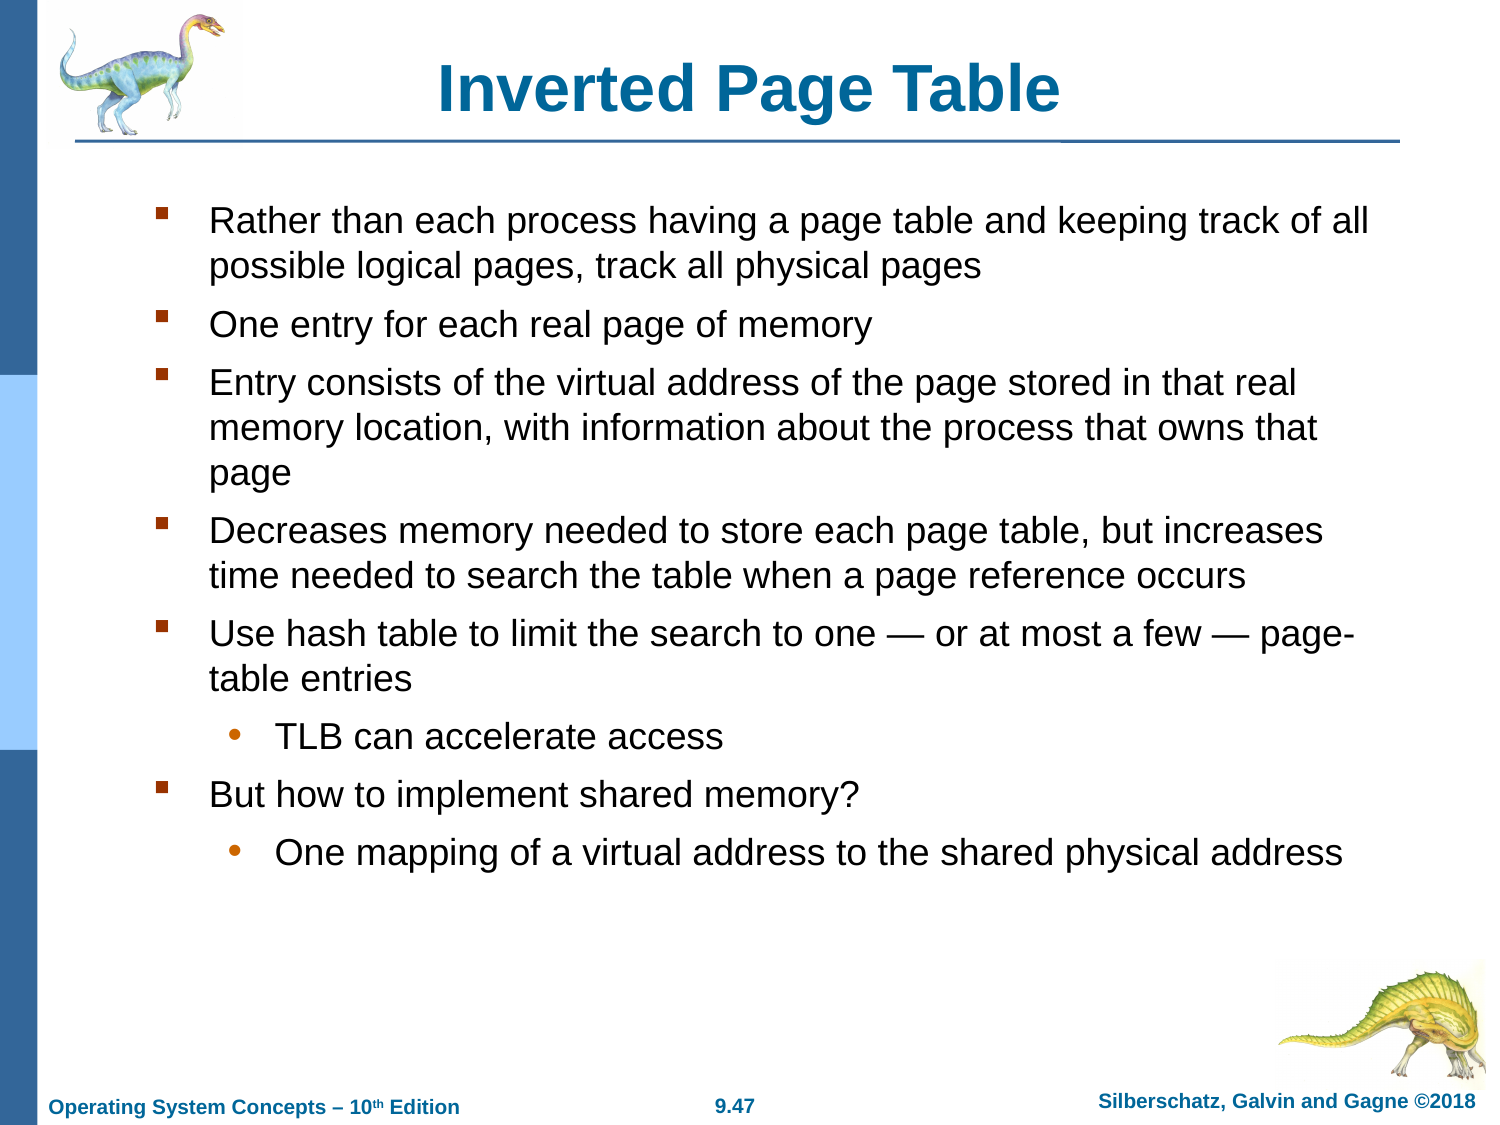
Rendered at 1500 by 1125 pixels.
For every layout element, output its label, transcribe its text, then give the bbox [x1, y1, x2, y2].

list Rather than each process having a page table and keeping track of all possible logical pages, track all physical pages One entry for each real page of memory Entry consists of the virtual address of the page stored in that real memory location, with information about the process that owns that page Decreases memory needed to store each page table, but increases time needed to search the table when a page reference occurs Use hash table to limit the search to one — or at most a few — page-table entries TLB can accelerate access But how to implement shared memory? One mapping of a virtual address to the shared physical address [137, 189, 1401, 976]
title Inverted Page Table [75, 37, 1425, 132]
picture [46, 0, 243, 149]
picture [1275, 959, 1486, 1090]
